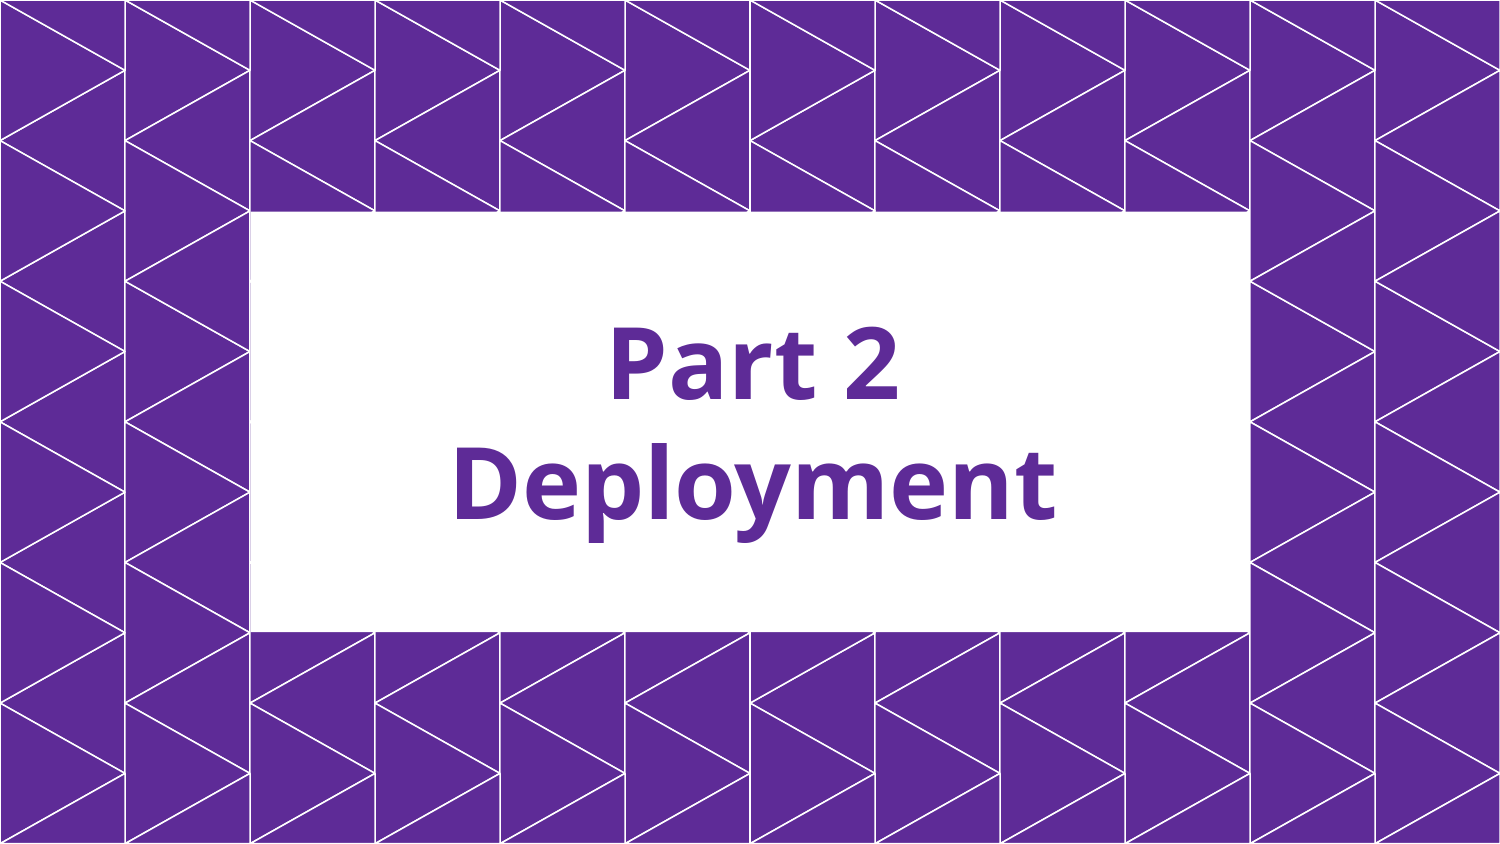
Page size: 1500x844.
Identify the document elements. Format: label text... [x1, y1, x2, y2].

title Part 2 Deployment [282, 239, 1224, 600]
